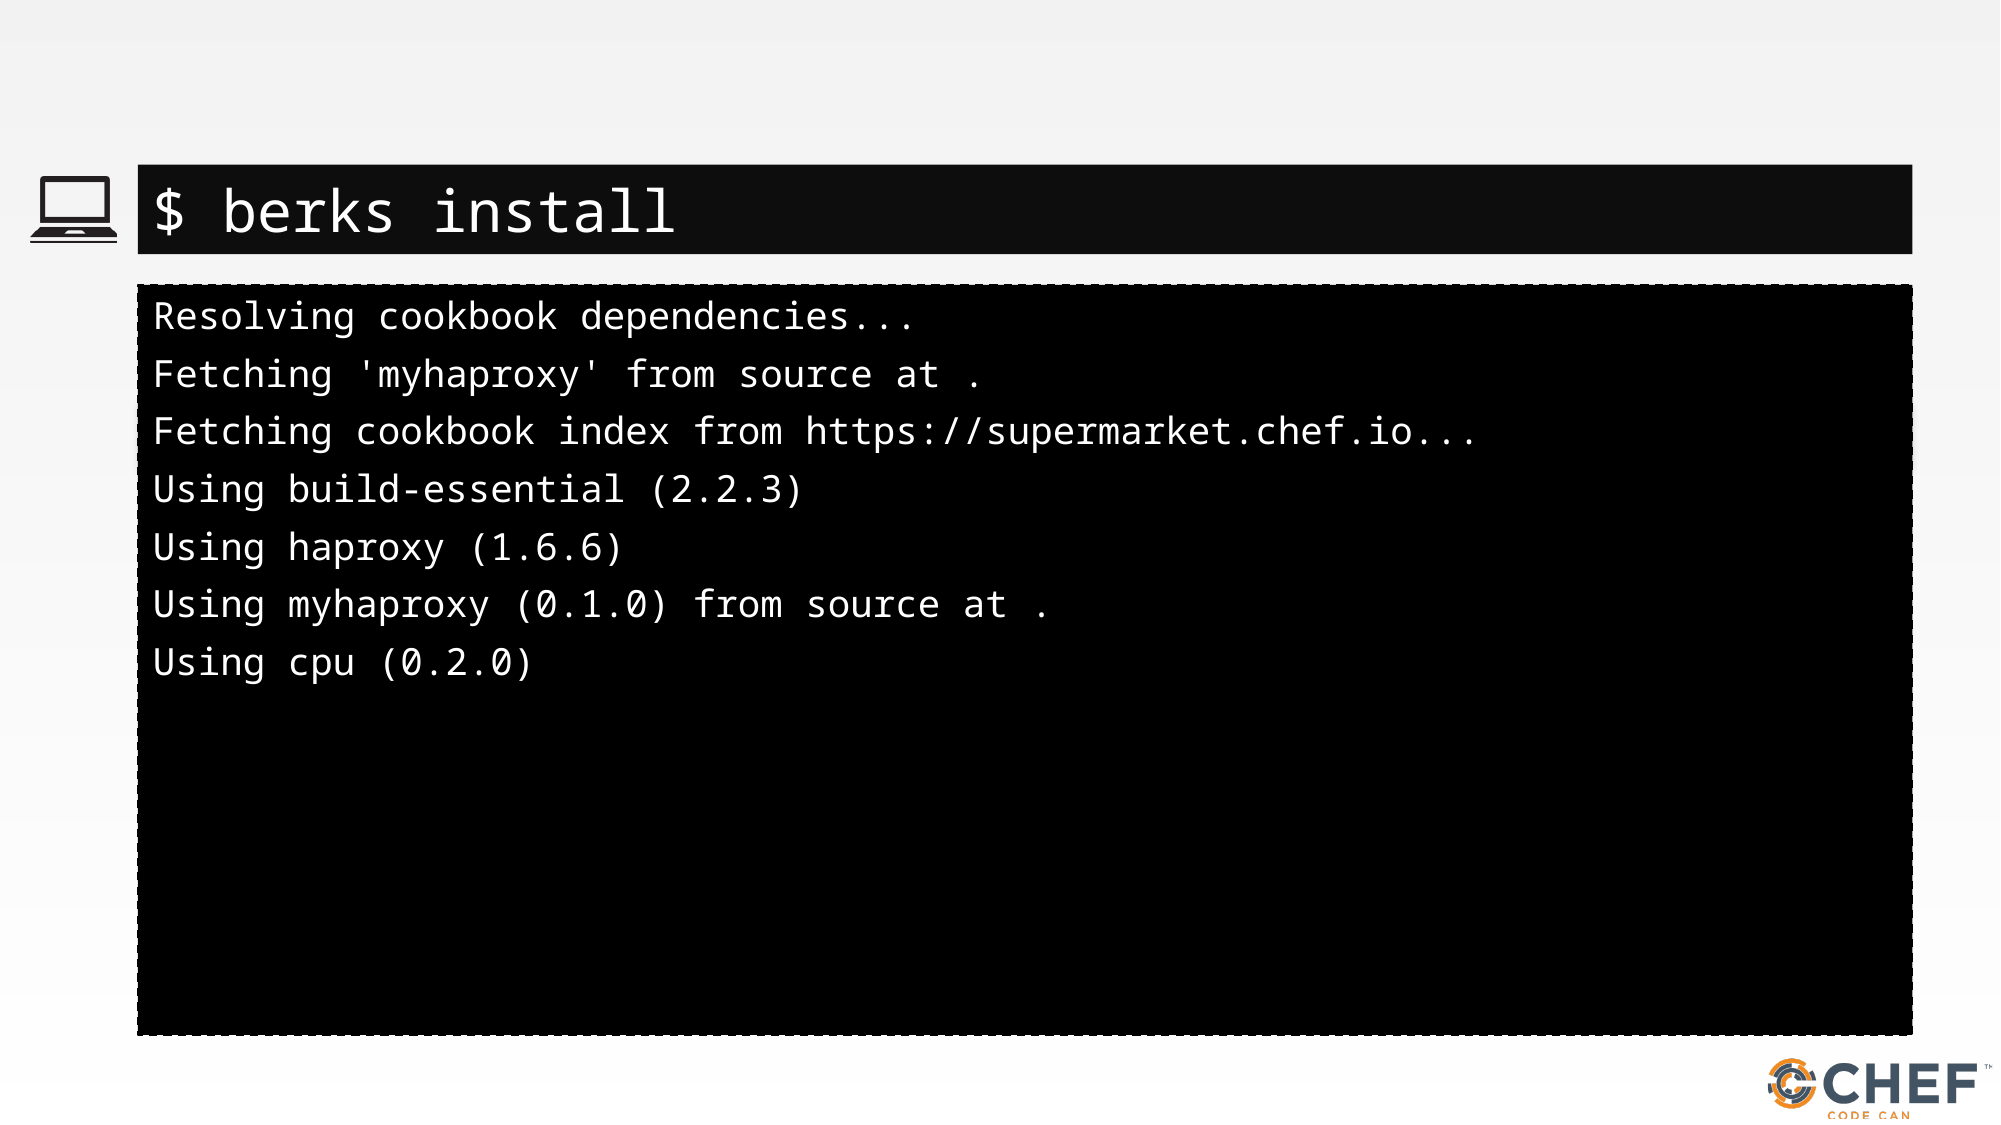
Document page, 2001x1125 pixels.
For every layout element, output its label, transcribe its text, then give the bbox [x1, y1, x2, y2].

list Resolving cookbook dependencies... Fetching 'myhaproxy' from source at . Fetching cookbook index from https://supermarket.chef.io... Using build-essential (2.2.3) Using haproxy (1.6.6) Using myhaproxy (0.1.0) from source at . Using cpu (0.2.0) [137, 284, 1913, 1036]
list $ berks install [137, 164, 1913, 255]
